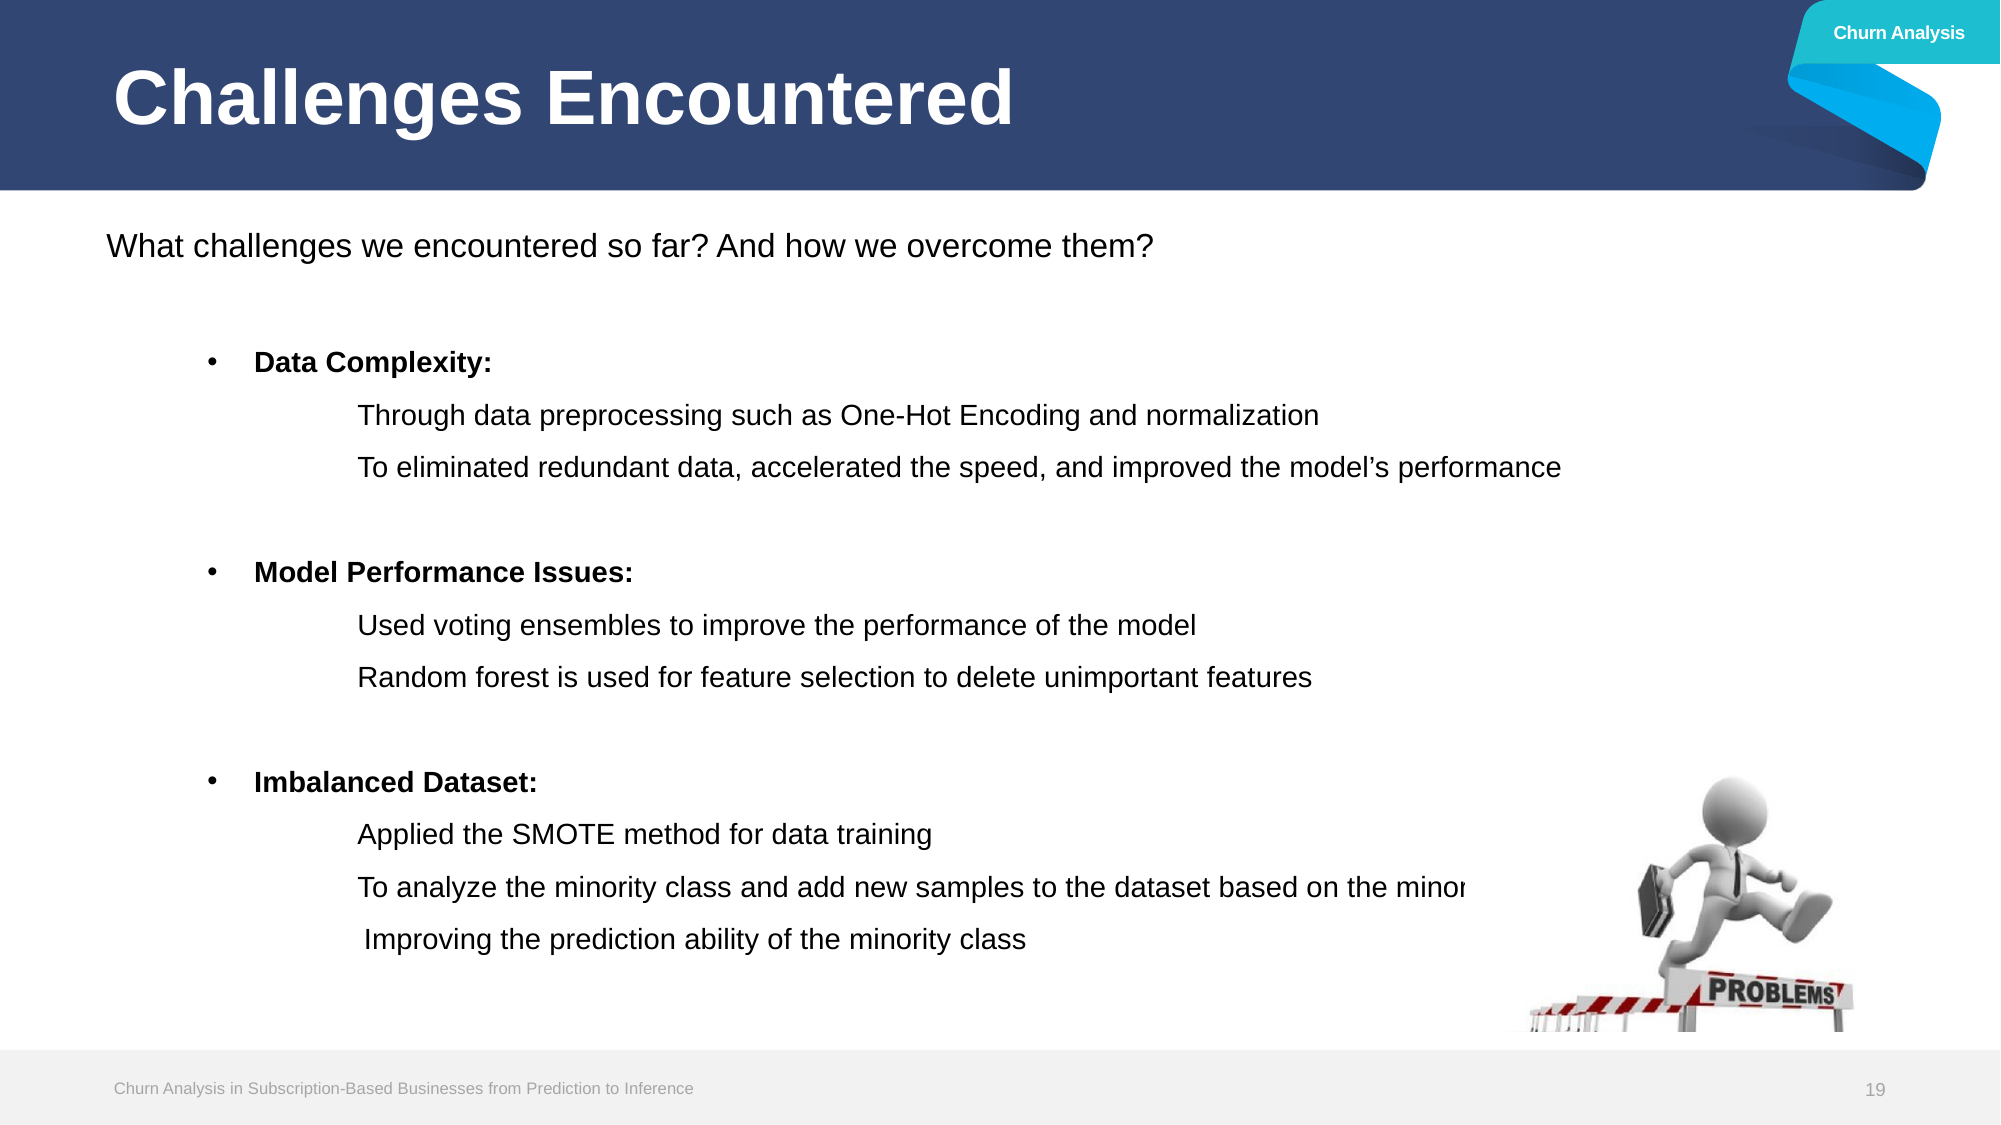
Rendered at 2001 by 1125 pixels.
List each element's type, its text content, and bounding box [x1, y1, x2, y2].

picture [1465, 775, 2000, 1032]
text_box What challenges we encountered so far? And how we overcome them? [91, 216, 1172, 272]
footer Churn Analysis in Subscription-Based Businesses from Prediction to Inference [114, 1068, 192, 1108]
slide_number 19 [1791, 1069, 1886, 1109]
list Churn Analysis [1798, 0, 2000, 64]
text_box Challenges Encountered [113, 9, 1886, 190]
text_box Data Complexity: Through data preprocessing such as One-Hot Encoding and normalization To eliminated redundant data, accelerated the speed, and improved the model’s performance Model Performance Issues: Used voting ensembles to improve the performance of the model Random forest is used for feature selection to delete unimportant features Imbalanced Dataset: Applied the SMOTE method for data training To analyze the minority class and add new samples to the dataset based on the minority class sample Improving the prediction ability of the minority class [192, 318, 1765, 1125]
